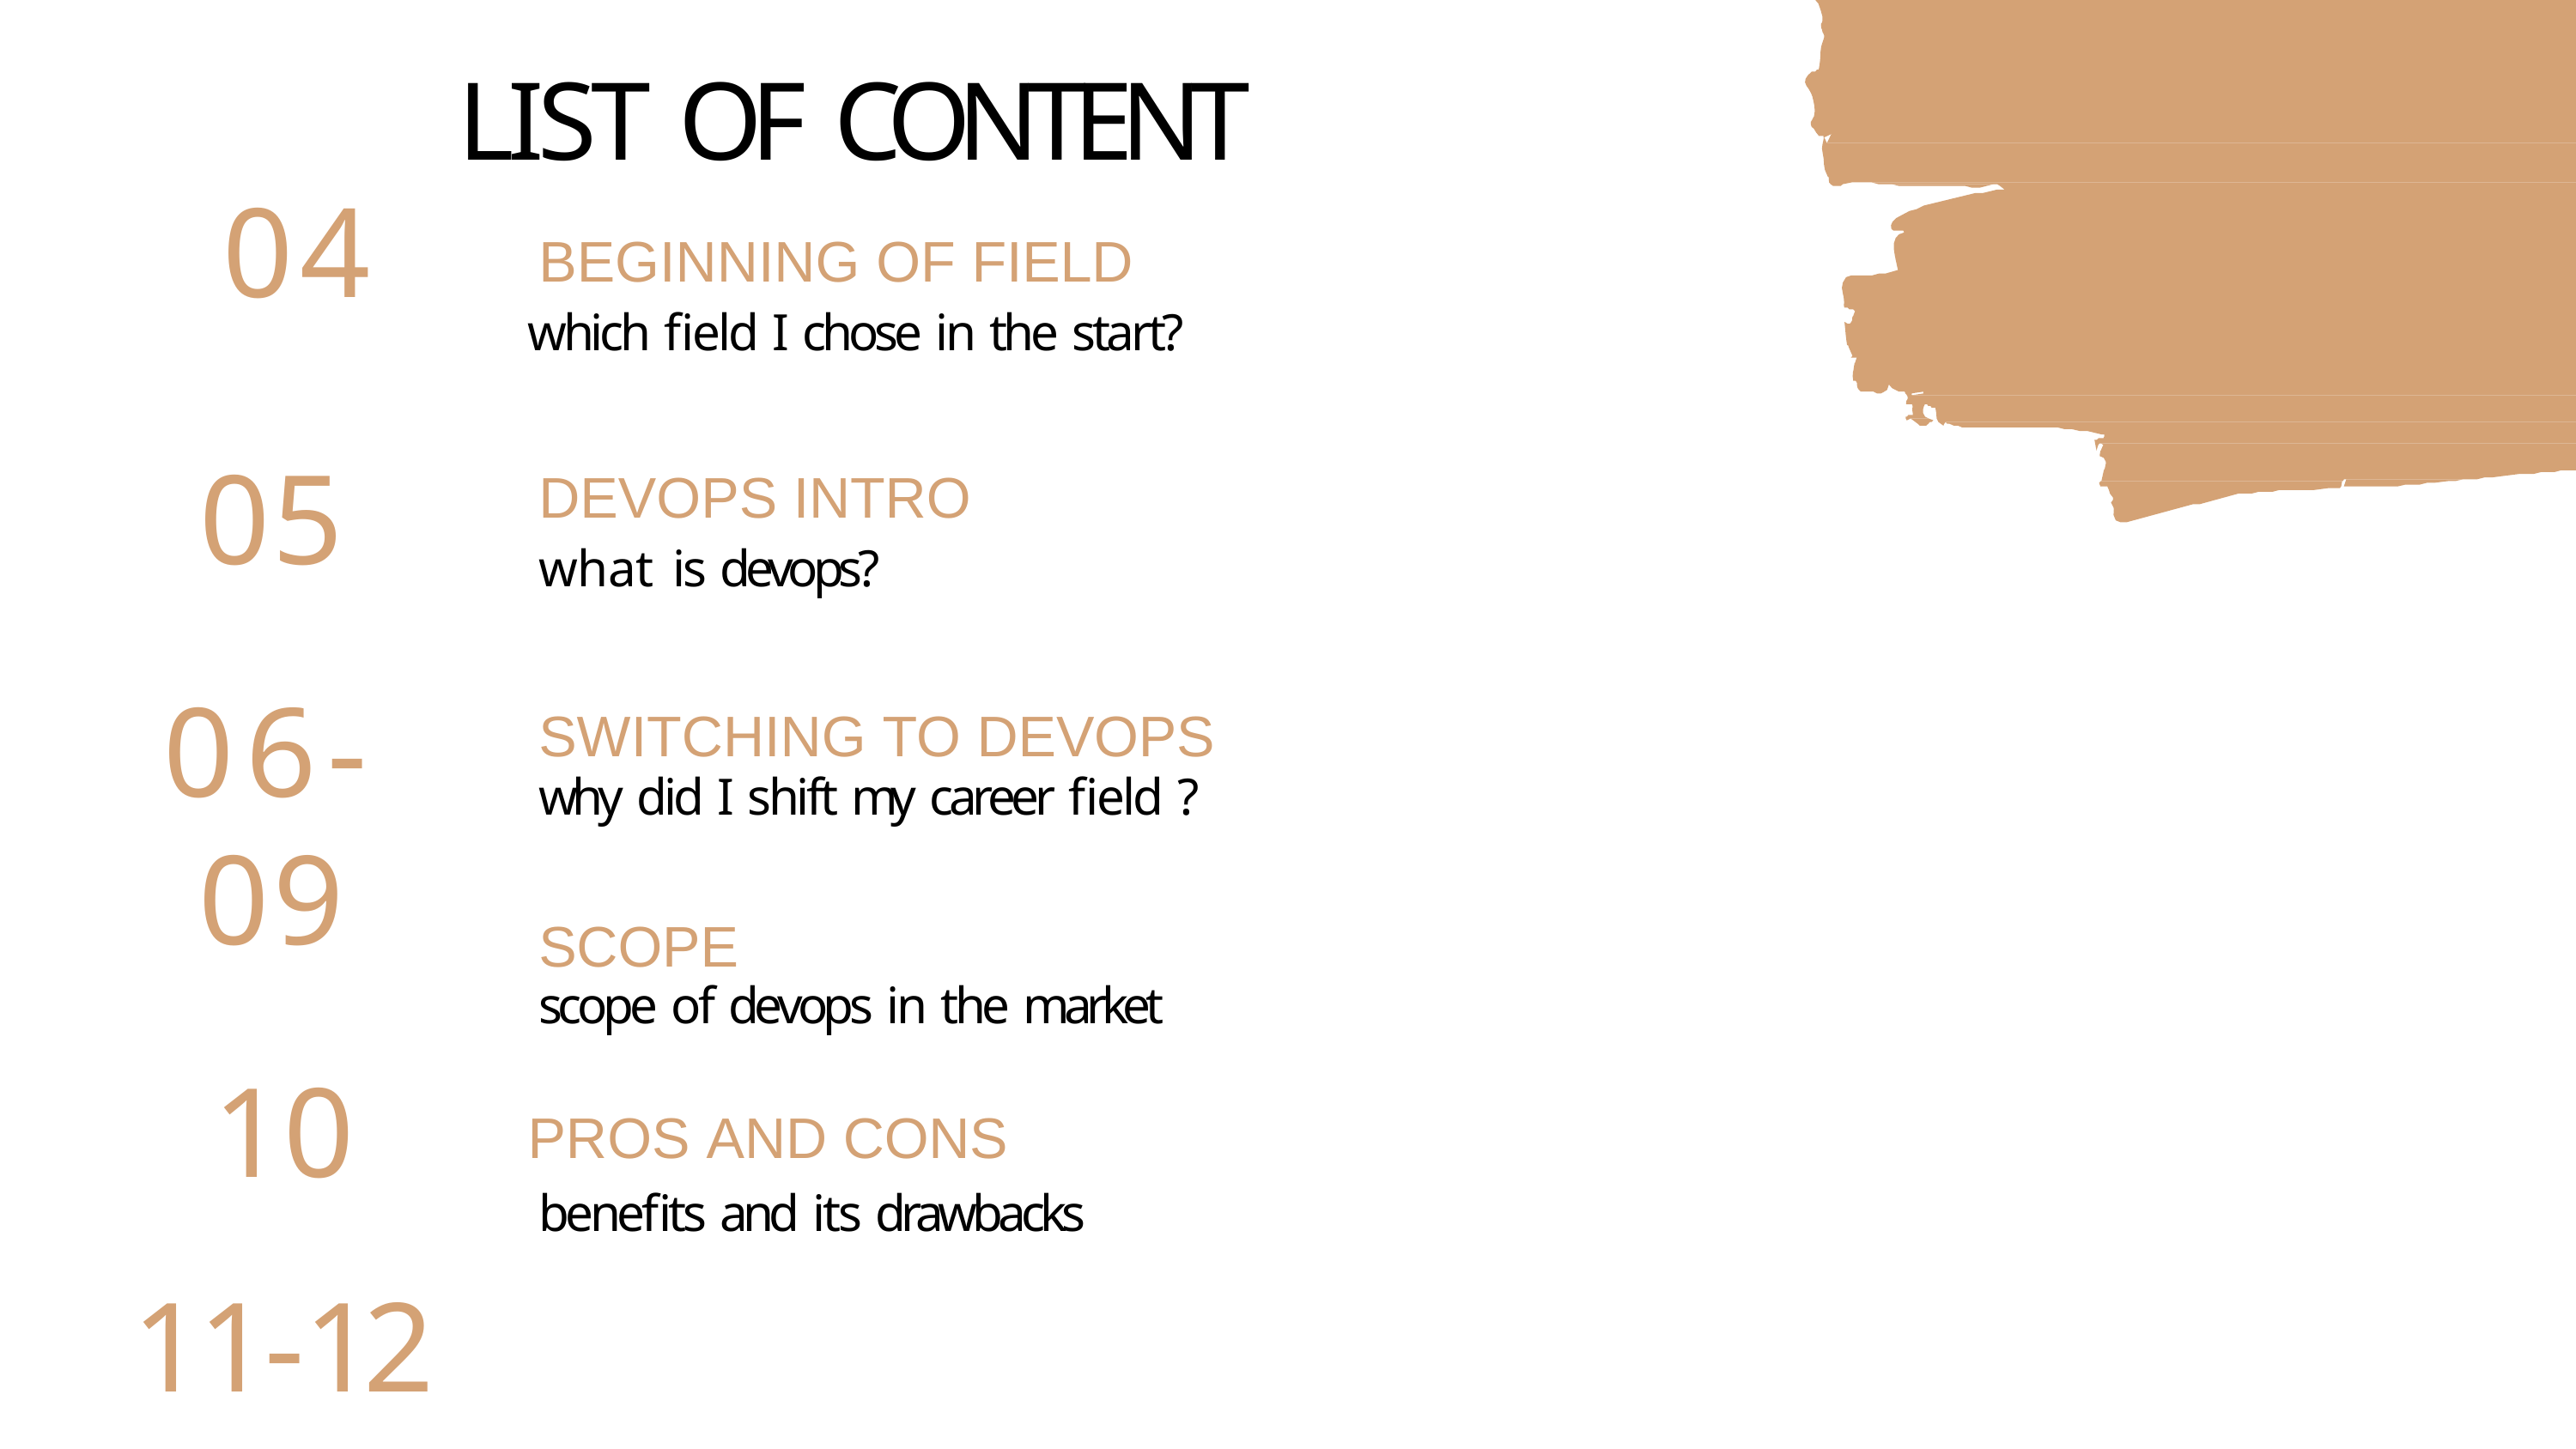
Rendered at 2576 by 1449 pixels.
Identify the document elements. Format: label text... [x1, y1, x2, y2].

text_box BEGINNING OF FIELD which field I chose in the start? [526, 215, 1201, 361]
title LIST OF CONTENT [456, 50, 1264, 294]
text_box PROS AND CONS benefits and its drawbacks [526, 1086, 1109, 1242]
text_box DEVOPS INTRO what is devops? [537, 451, 974, 597]
text_box SWITCHING TO DEVOPS why did I shift my career field ? [537, 700, 1218, 825]
text_box 04 [221, 172, 378, 323]
text_box SCOPE scope of devops in the market [537, 912, 1185, 1034]
text_box 05 06-09 10 11-12 [91, 355, 459, 1417]
text_box [1805, 0, 2576, 523]
